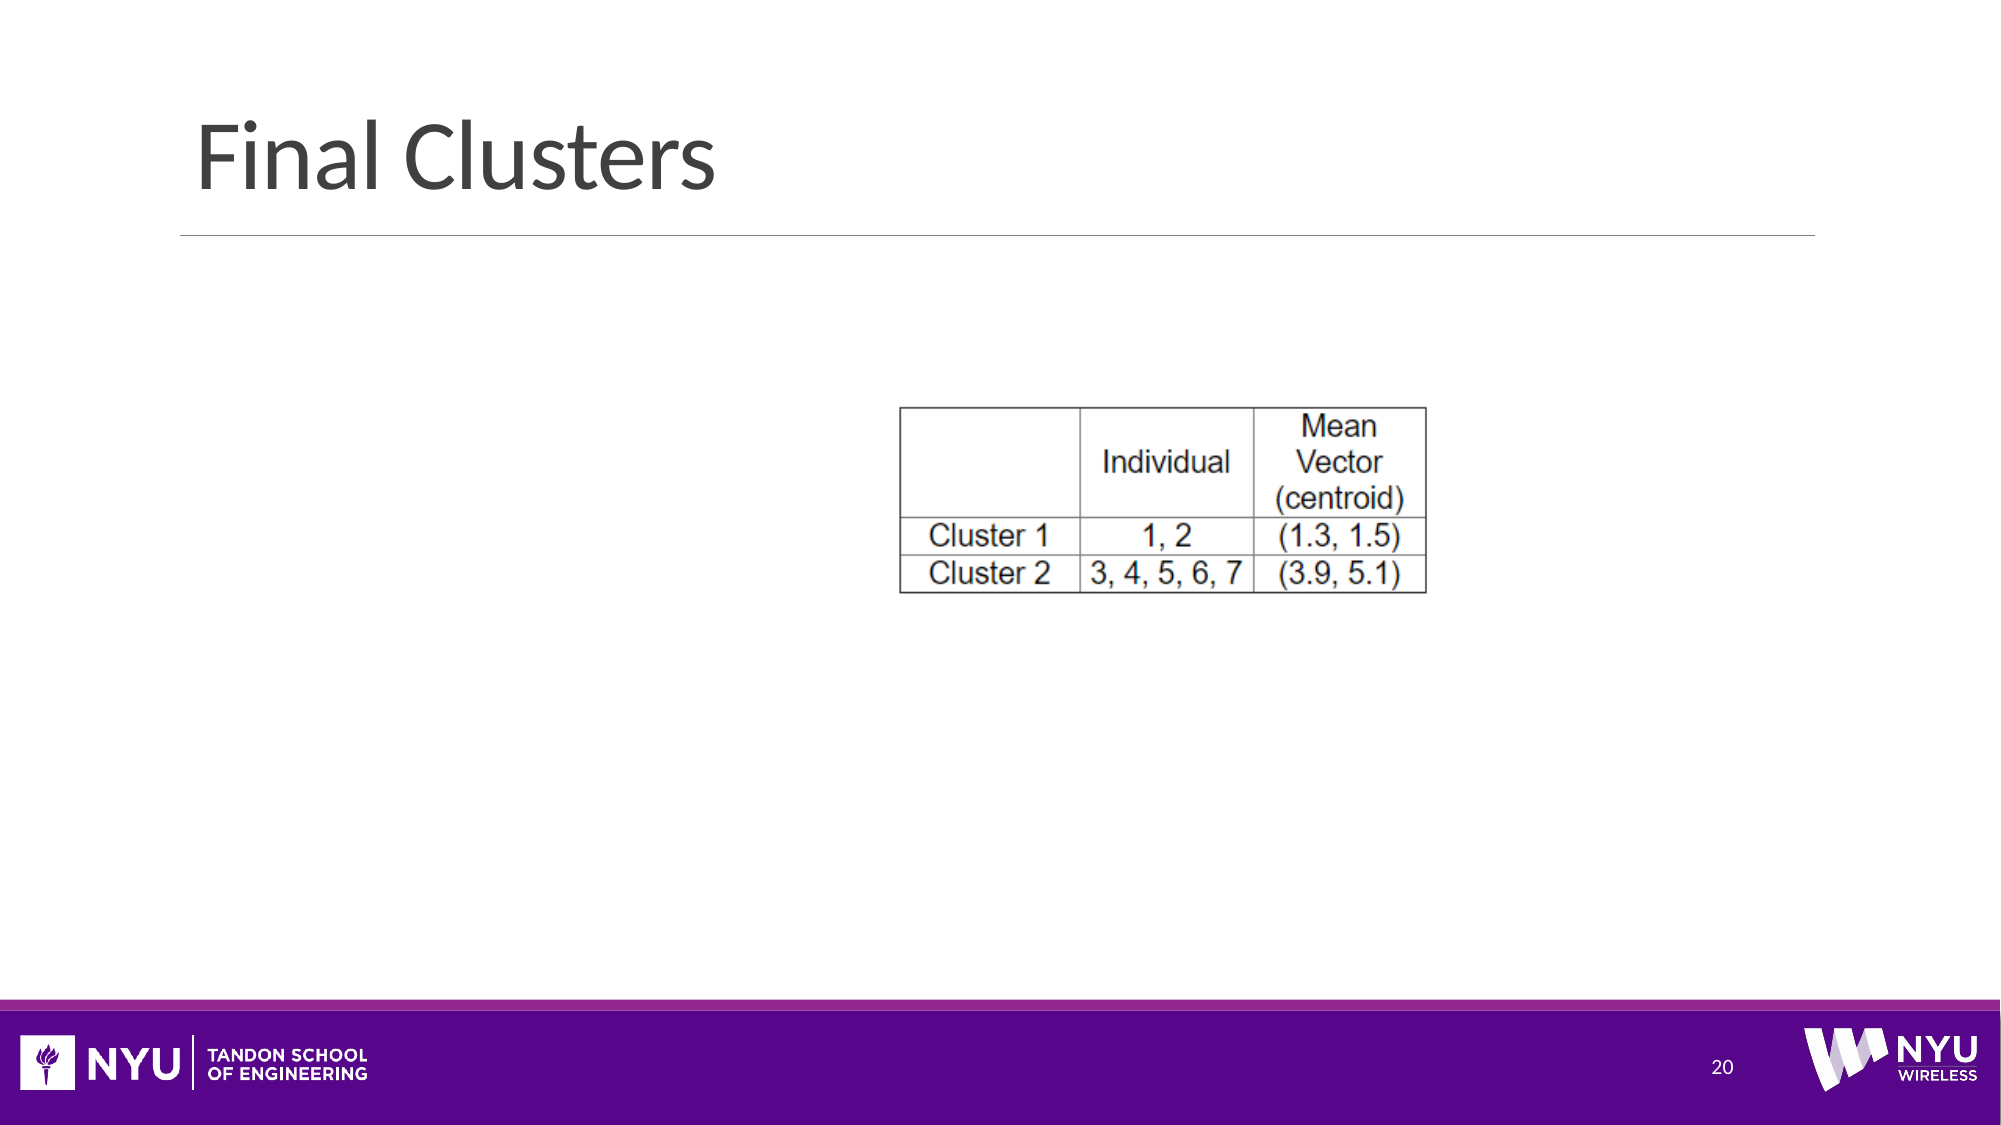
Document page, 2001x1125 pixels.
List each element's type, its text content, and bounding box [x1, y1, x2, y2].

picture [858, 386, 1474, 626]
slide_number 20 [1533, 1035, 1749, 1096]
title Final Clusters [180, 47, 1830, 218]
